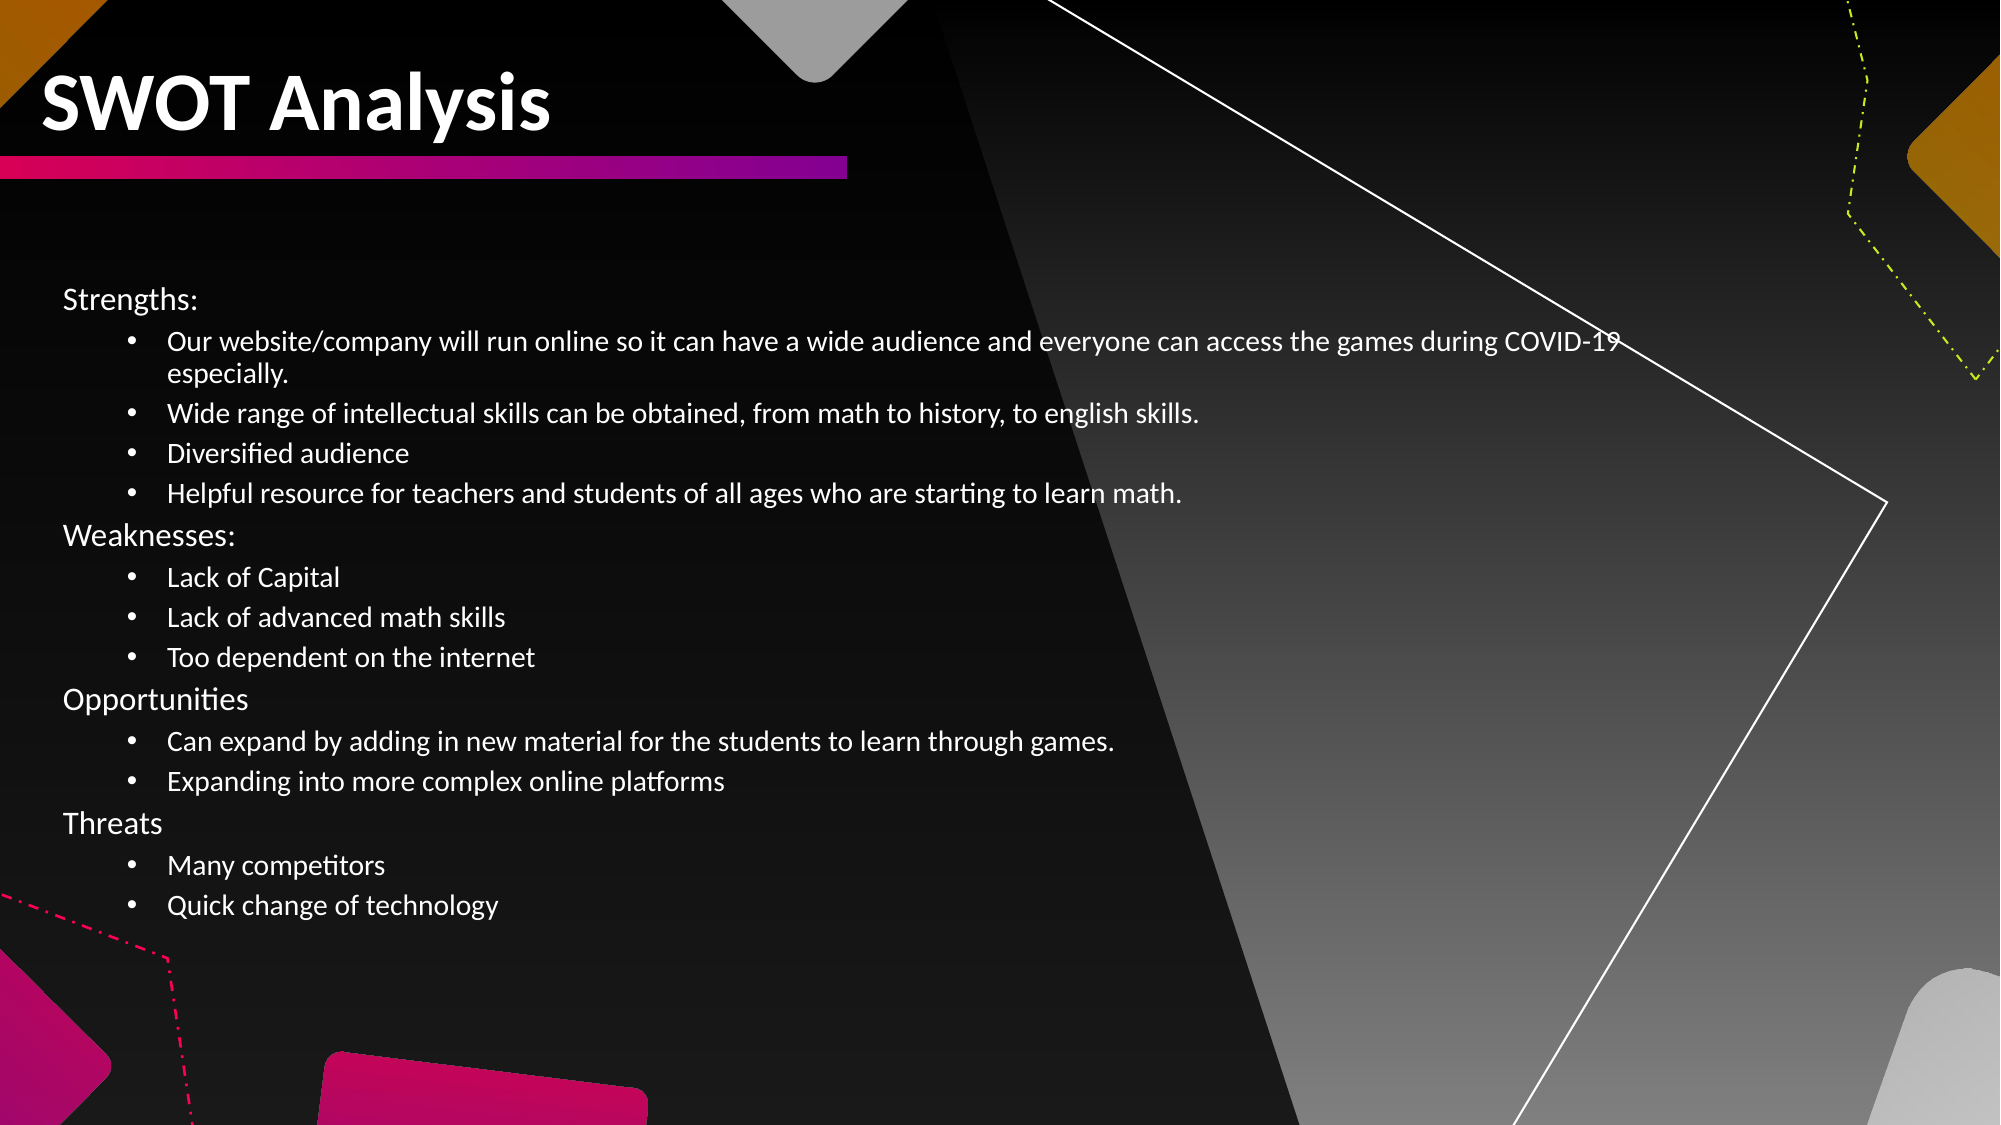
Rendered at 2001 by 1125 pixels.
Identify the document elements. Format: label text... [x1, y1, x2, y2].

text_box [1846, 0, 2000, 381]
text_box [110, 934, 1630, 1125]
text_box [1866, 967, 2000, 1125]
text_box [0, 0, 1417, 219]
text_box Strengths: Our website/company will run online so it can have a wide audience and everyone can access the games during COVID-19 especially. Wide range of intellectual skills can be obtained, from math to history, to english skills. Diversified audience Helpful resource for teachers and students of all ages who are starting to learn math. Weaknesses: Lack of Capital Lack of advanced math skills Too dependent on the internet Opportunities Can expand by adding in new material for the students to learn through games. Expanding into more complex online platforms Threats Many competitors Quick change of technology [0, 219, 1709, 934]
text_box [0, 892, 194, 1125]
text_box [1709, 394, 1889, 802]
